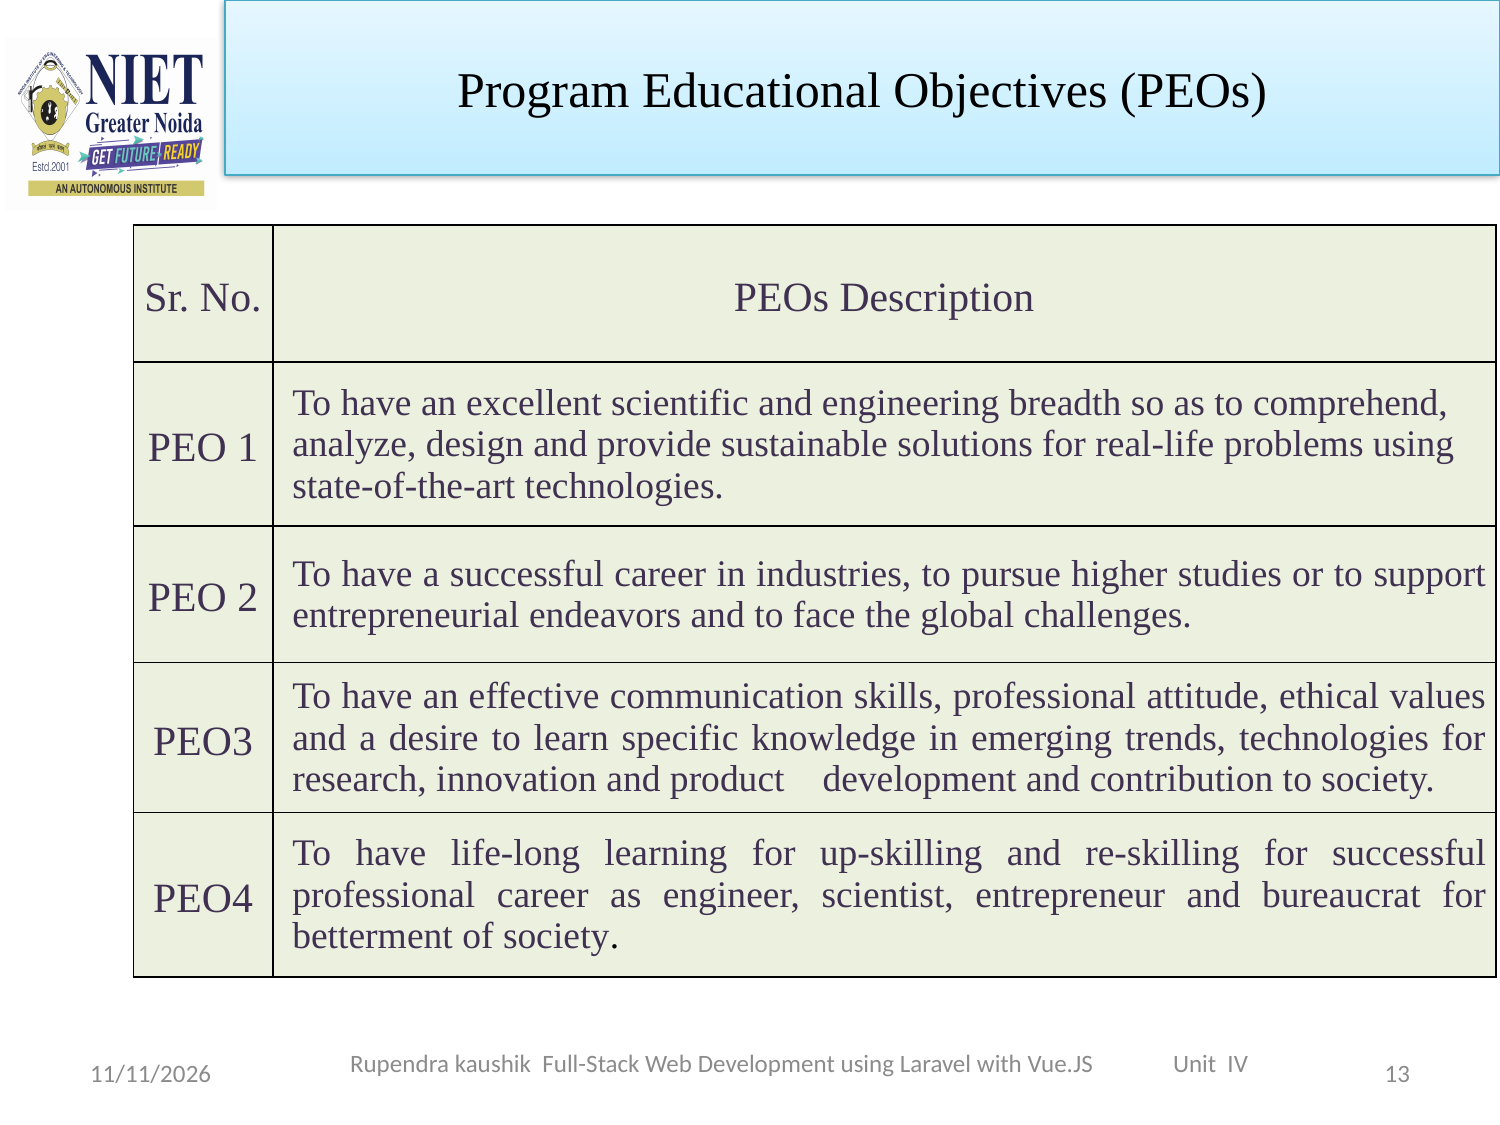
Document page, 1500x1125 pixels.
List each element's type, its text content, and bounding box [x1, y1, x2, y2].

table_cell To have an effective communication skills, professional attitude, ethical values and a desire to learn specific knowledge in emerging trends, technologies for research, innovation and product development and contribution to society. [274, 663, 1495, 812]
footer Rupendra kaushik Full-Stack Web Development using Laravel with Vue.JS Unit IV [312, 1032, 1288, 1093]
table_cell PEO4 [134, 813, 272, 976]
table_cell To have a successful career in industries, to pursue higher studies or to support entrepreneurial endeavors and to face the global challenges. [274, 527, 1495, 662]
table_cell PEO 2 [134, 527, 272, 662]
table_header Sr. No. [134, 226, 272, 361]
table_cell PEO3 [134, 663, 272, 812]
picture [5, 36, 217, 212]
slide_number 13 [1074, 1042, 1425, 1103]
table_cell To have an excellent scientific and engineering breadth so as to comprehend, analyze, design and provide sustainable solutions for real-life problems using state-of-the-art technologies. [274, 363, 1495, 525]
table_cell To have life-long learning for up-skilling and re-skilling for successful professional career as engineer, scientist, entrepreneur and bureaucrat for betterment of society. [274, 813, 1495, 976]
text_box Program Educational Objectives (PEOs) [224, 0, 1500, 176]
table_header PEOs Description [274, 226, 1495, 361]
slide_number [75, 1042, 425, 1103]
table_cell PEO 1 [134, 363, 272, 525]
